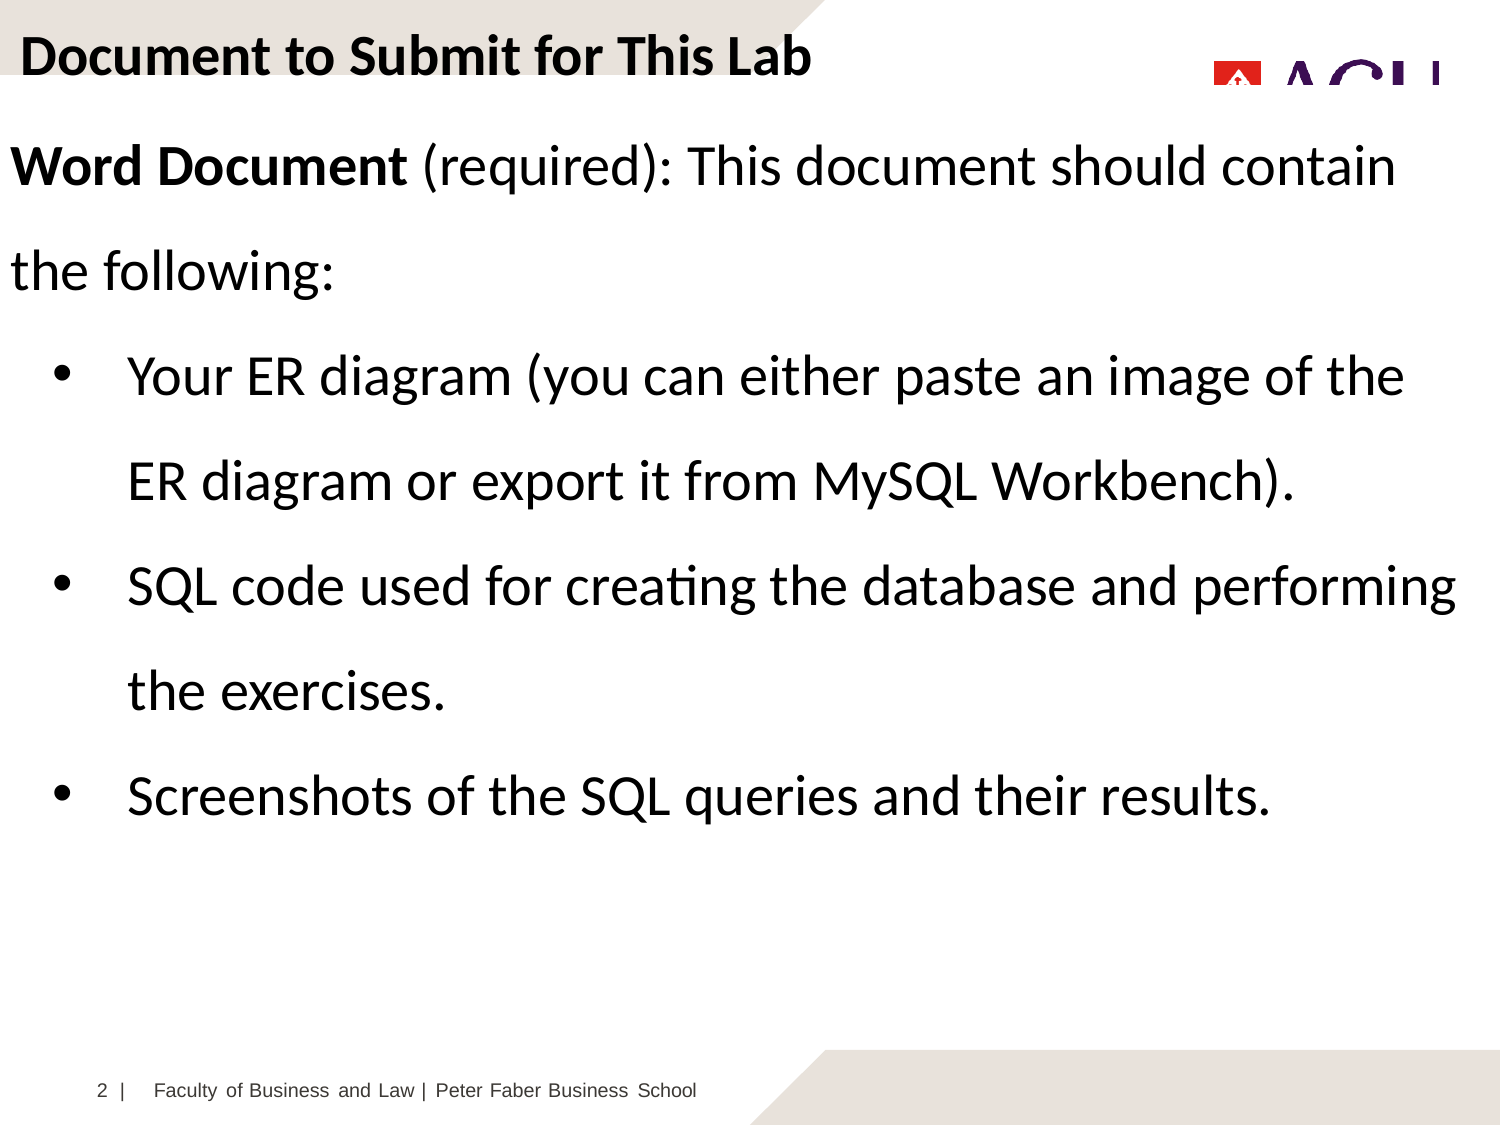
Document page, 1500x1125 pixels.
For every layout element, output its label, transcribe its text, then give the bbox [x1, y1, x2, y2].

text_box Document to Submit for This Lab [5, 0, 1500, 95]
text_box 2 | Faculty of Business and Law | Peter Faber Business School [94, 1074, 702, 1102]
text_box Word Document (required): This document should contain the following: Your ER diagram (you can either paste an image of the ER diagram or export it from MySQL Workbench). SQL code used for creating the database and performing the exercises. Screenshots of the SQL queries and their results. [0, 85, 1495, 835]
